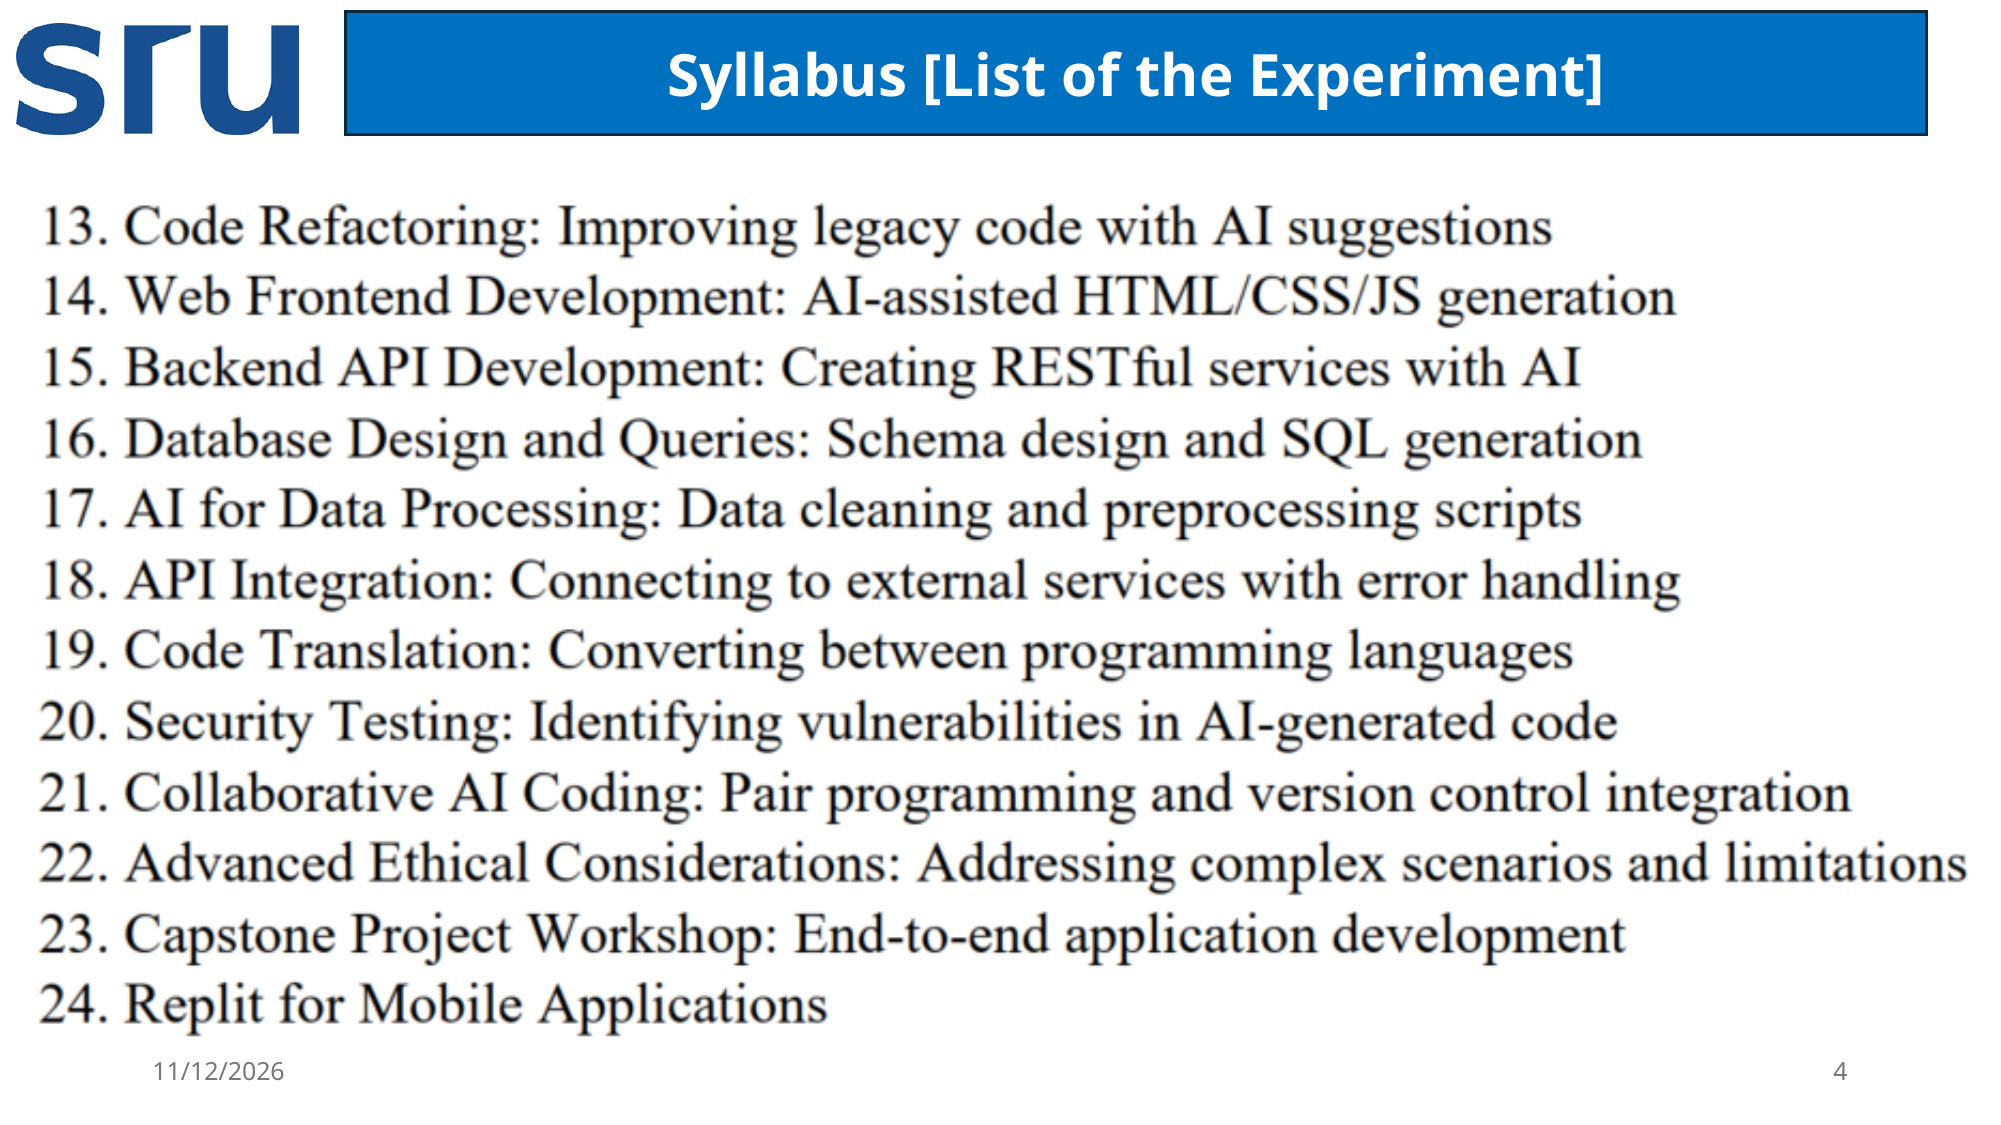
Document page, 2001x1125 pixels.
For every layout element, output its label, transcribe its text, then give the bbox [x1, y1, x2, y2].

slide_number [137, 1044, 588, 1103]
picture [36, 201, 1981, 1044]
picture [15, 23, 299, 136]
slide_number 4 [1412, 1044, 1863, 1103]
text_box Syllabus [List of the Experiment] [344, 10, 1928, 136]
